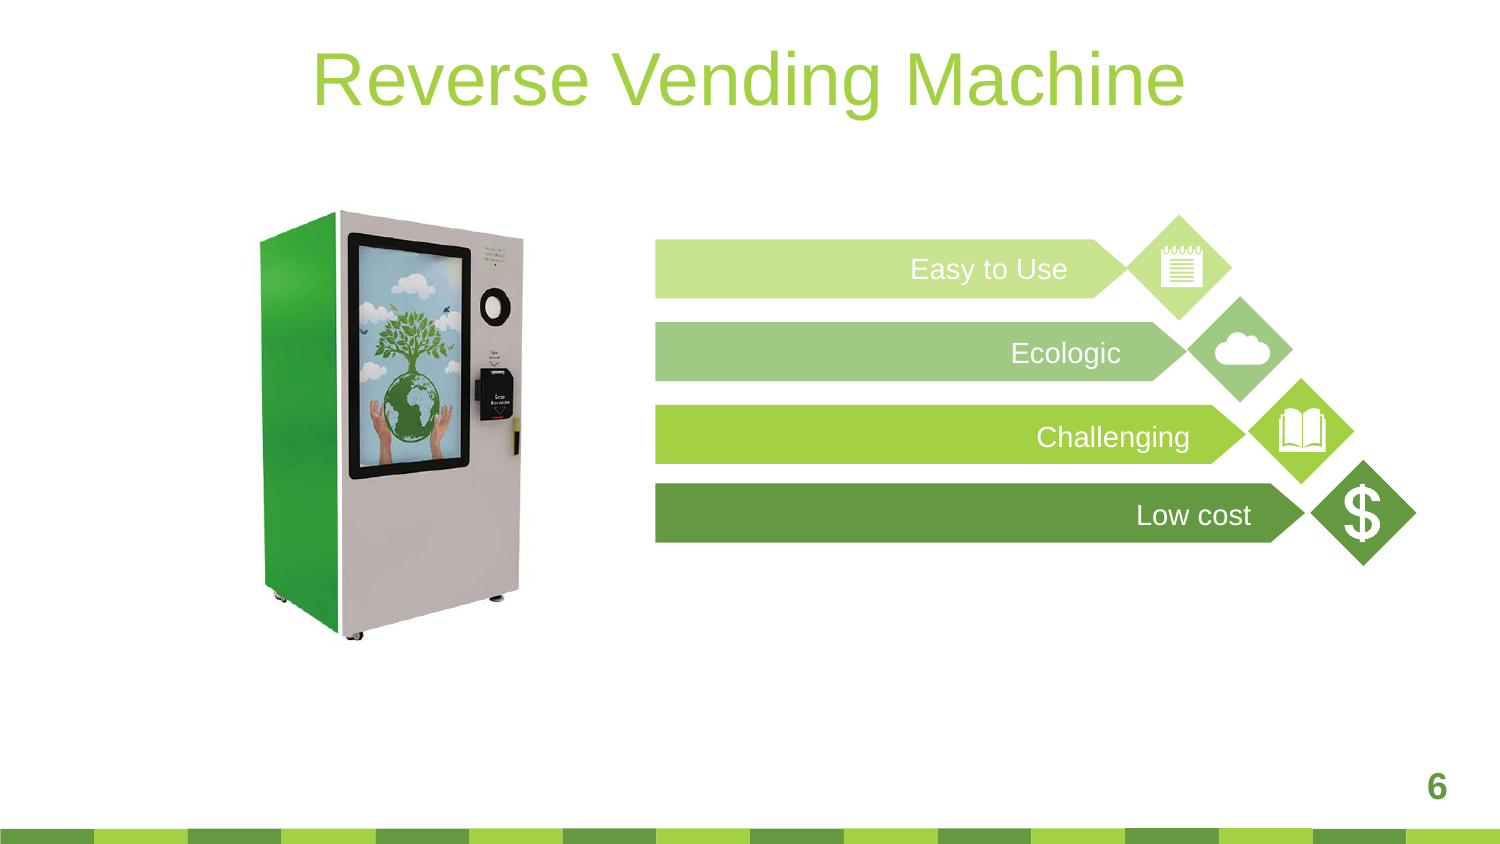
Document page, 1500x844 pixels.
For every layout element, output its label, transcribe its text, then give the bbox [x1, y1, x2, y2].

text_box [1279, 408, 1326, 452]
text_box [1187, 296, 1294, 403]
text_box Ecologic [660, 327, 1145, 378]
text_box 6 [1412, 754, 1465, 815]
picture [0, 186, 791, 717]
text_box [1214, 332, 1271, 365]
text_box [1126, 214, 1233, 321]
text_box [1161, 245, 1203, 288]
text_box [1248, 378, 1355, 485]
text_box Low cost [660, 488, 1267, 539]
text_box [1344, 484, 1381, 543]
list Reverse Vending Machine [0, 28, 1500, 124]
text_box Challenging [660, 410, 1206, 461]
text_box Easy to Use [660, 242, 1084, 293]
text_box [1310, 459, 1417, 567]
